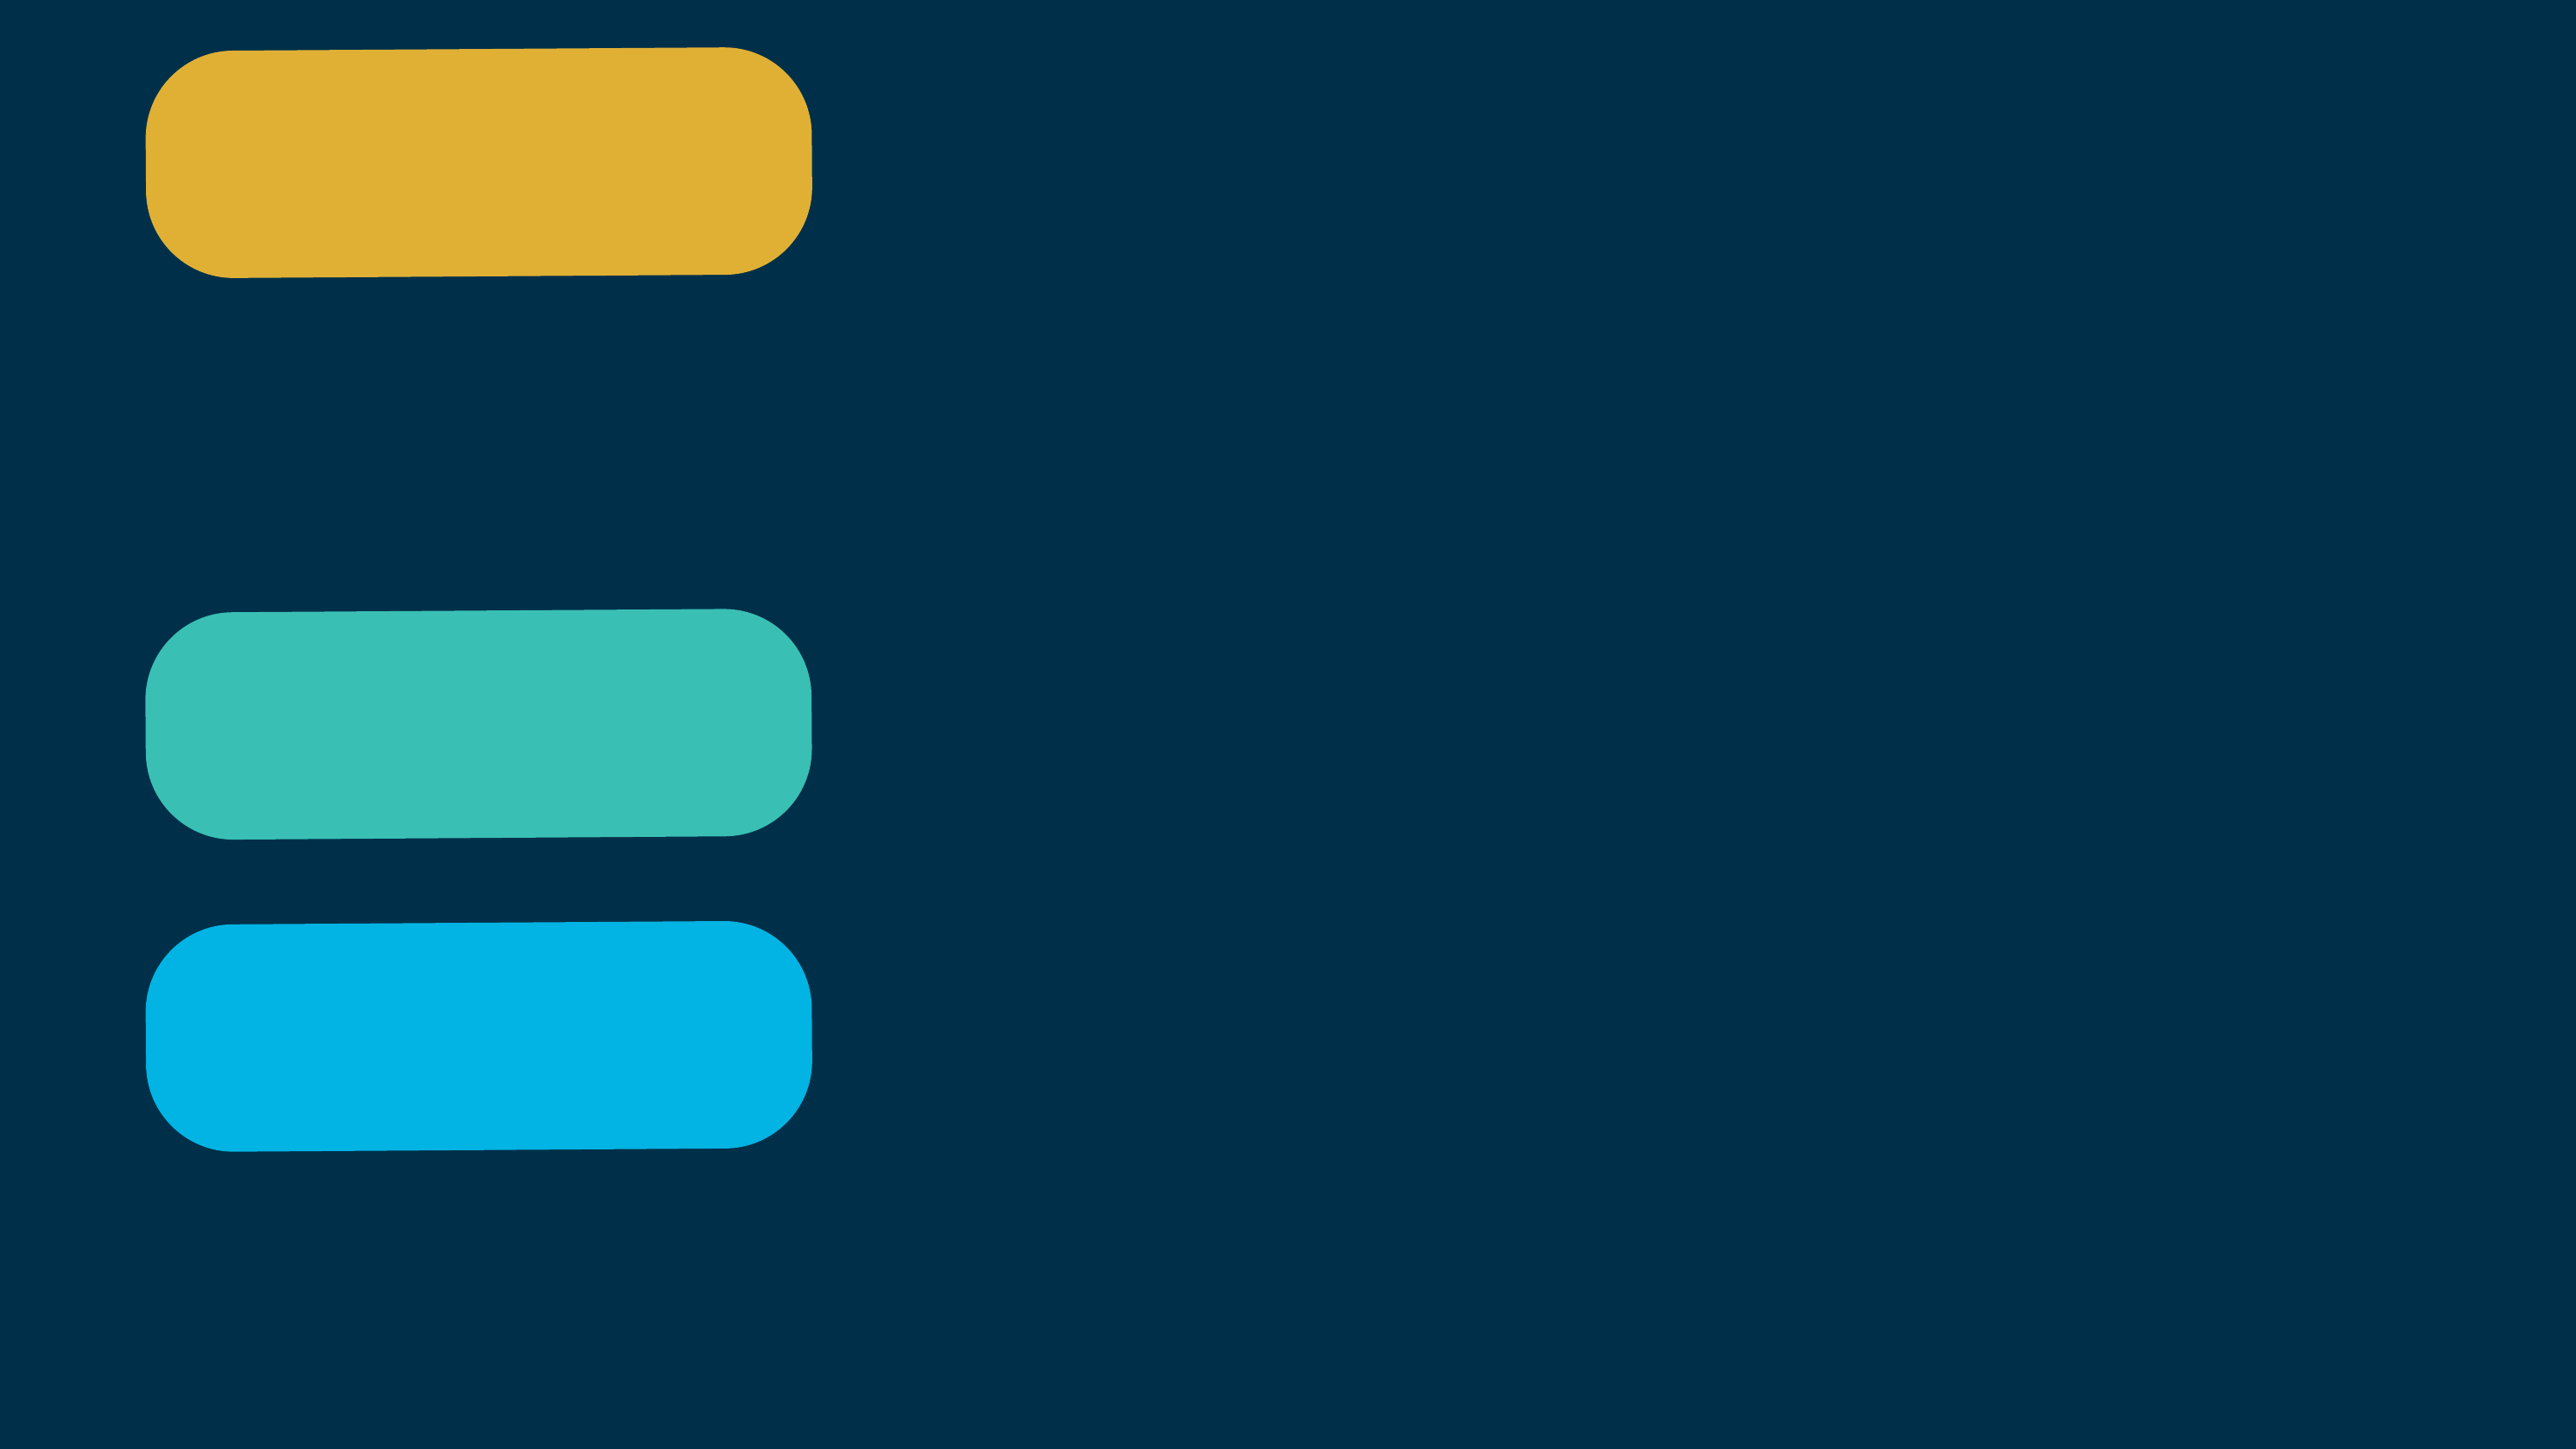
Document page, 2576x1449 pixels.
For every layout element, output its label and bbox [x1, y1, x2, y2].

text_box [145, 48, 812, 277]
text_box [145, 922, 812, 1151]
text_box [145, 610, 812, 839]
